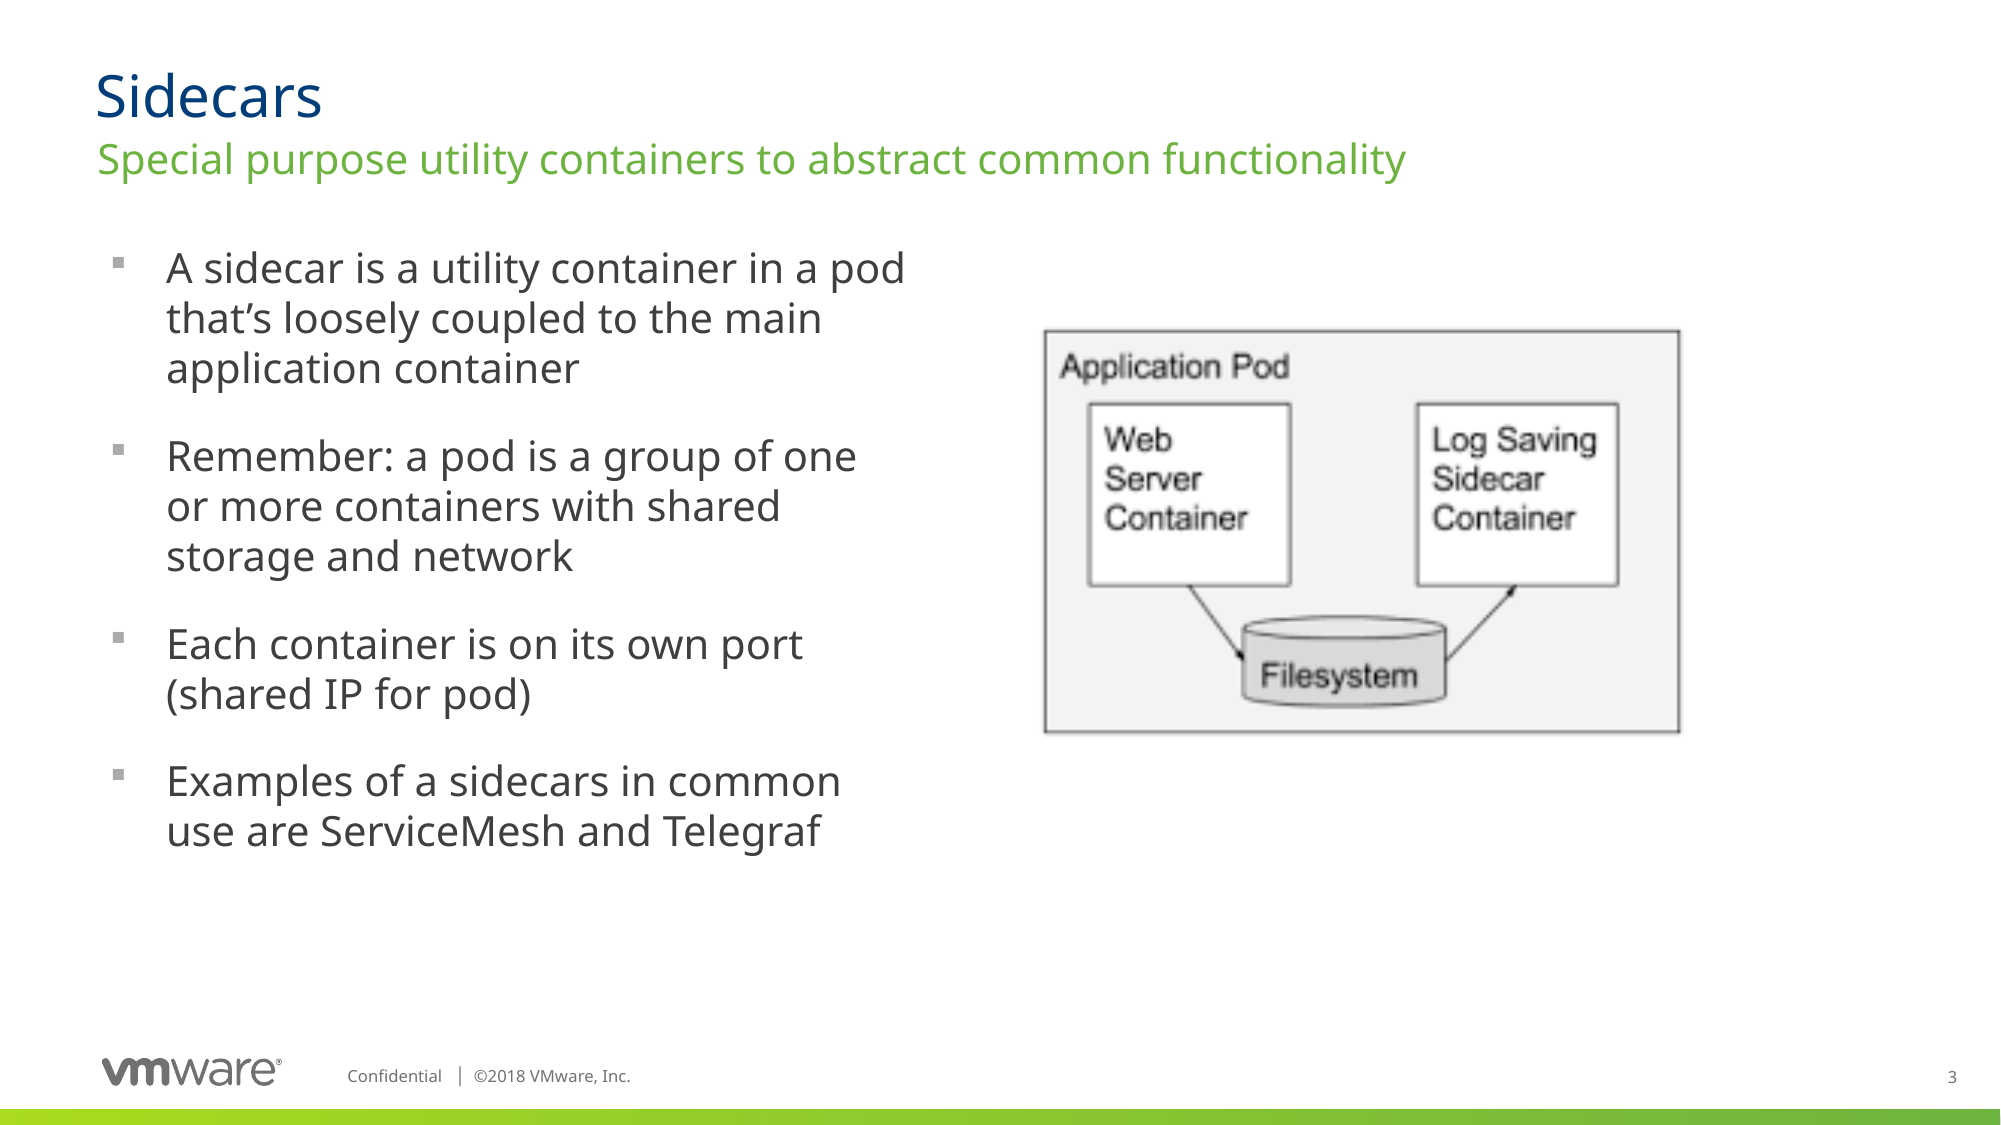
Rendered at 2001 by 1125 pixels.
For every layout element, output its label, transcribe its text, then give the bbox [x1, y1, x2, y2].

text_box A sidecar is a utility container in a pod that’s loosely coupled to the main application container Remember: a pod is a group of one or more containers with shared storage and network Each container is on its own port (shared IP for pod) Examples of a sidecars in common use are ServiceMesh and Telegraf [95, 234, 925, 992]
picture [953, 234, 1760, 811]
subtitle Special purpose utility containers to abstract common functionality [97, 133, 1897, 198]
title Sidecars [95, 67, 1901, 131]
